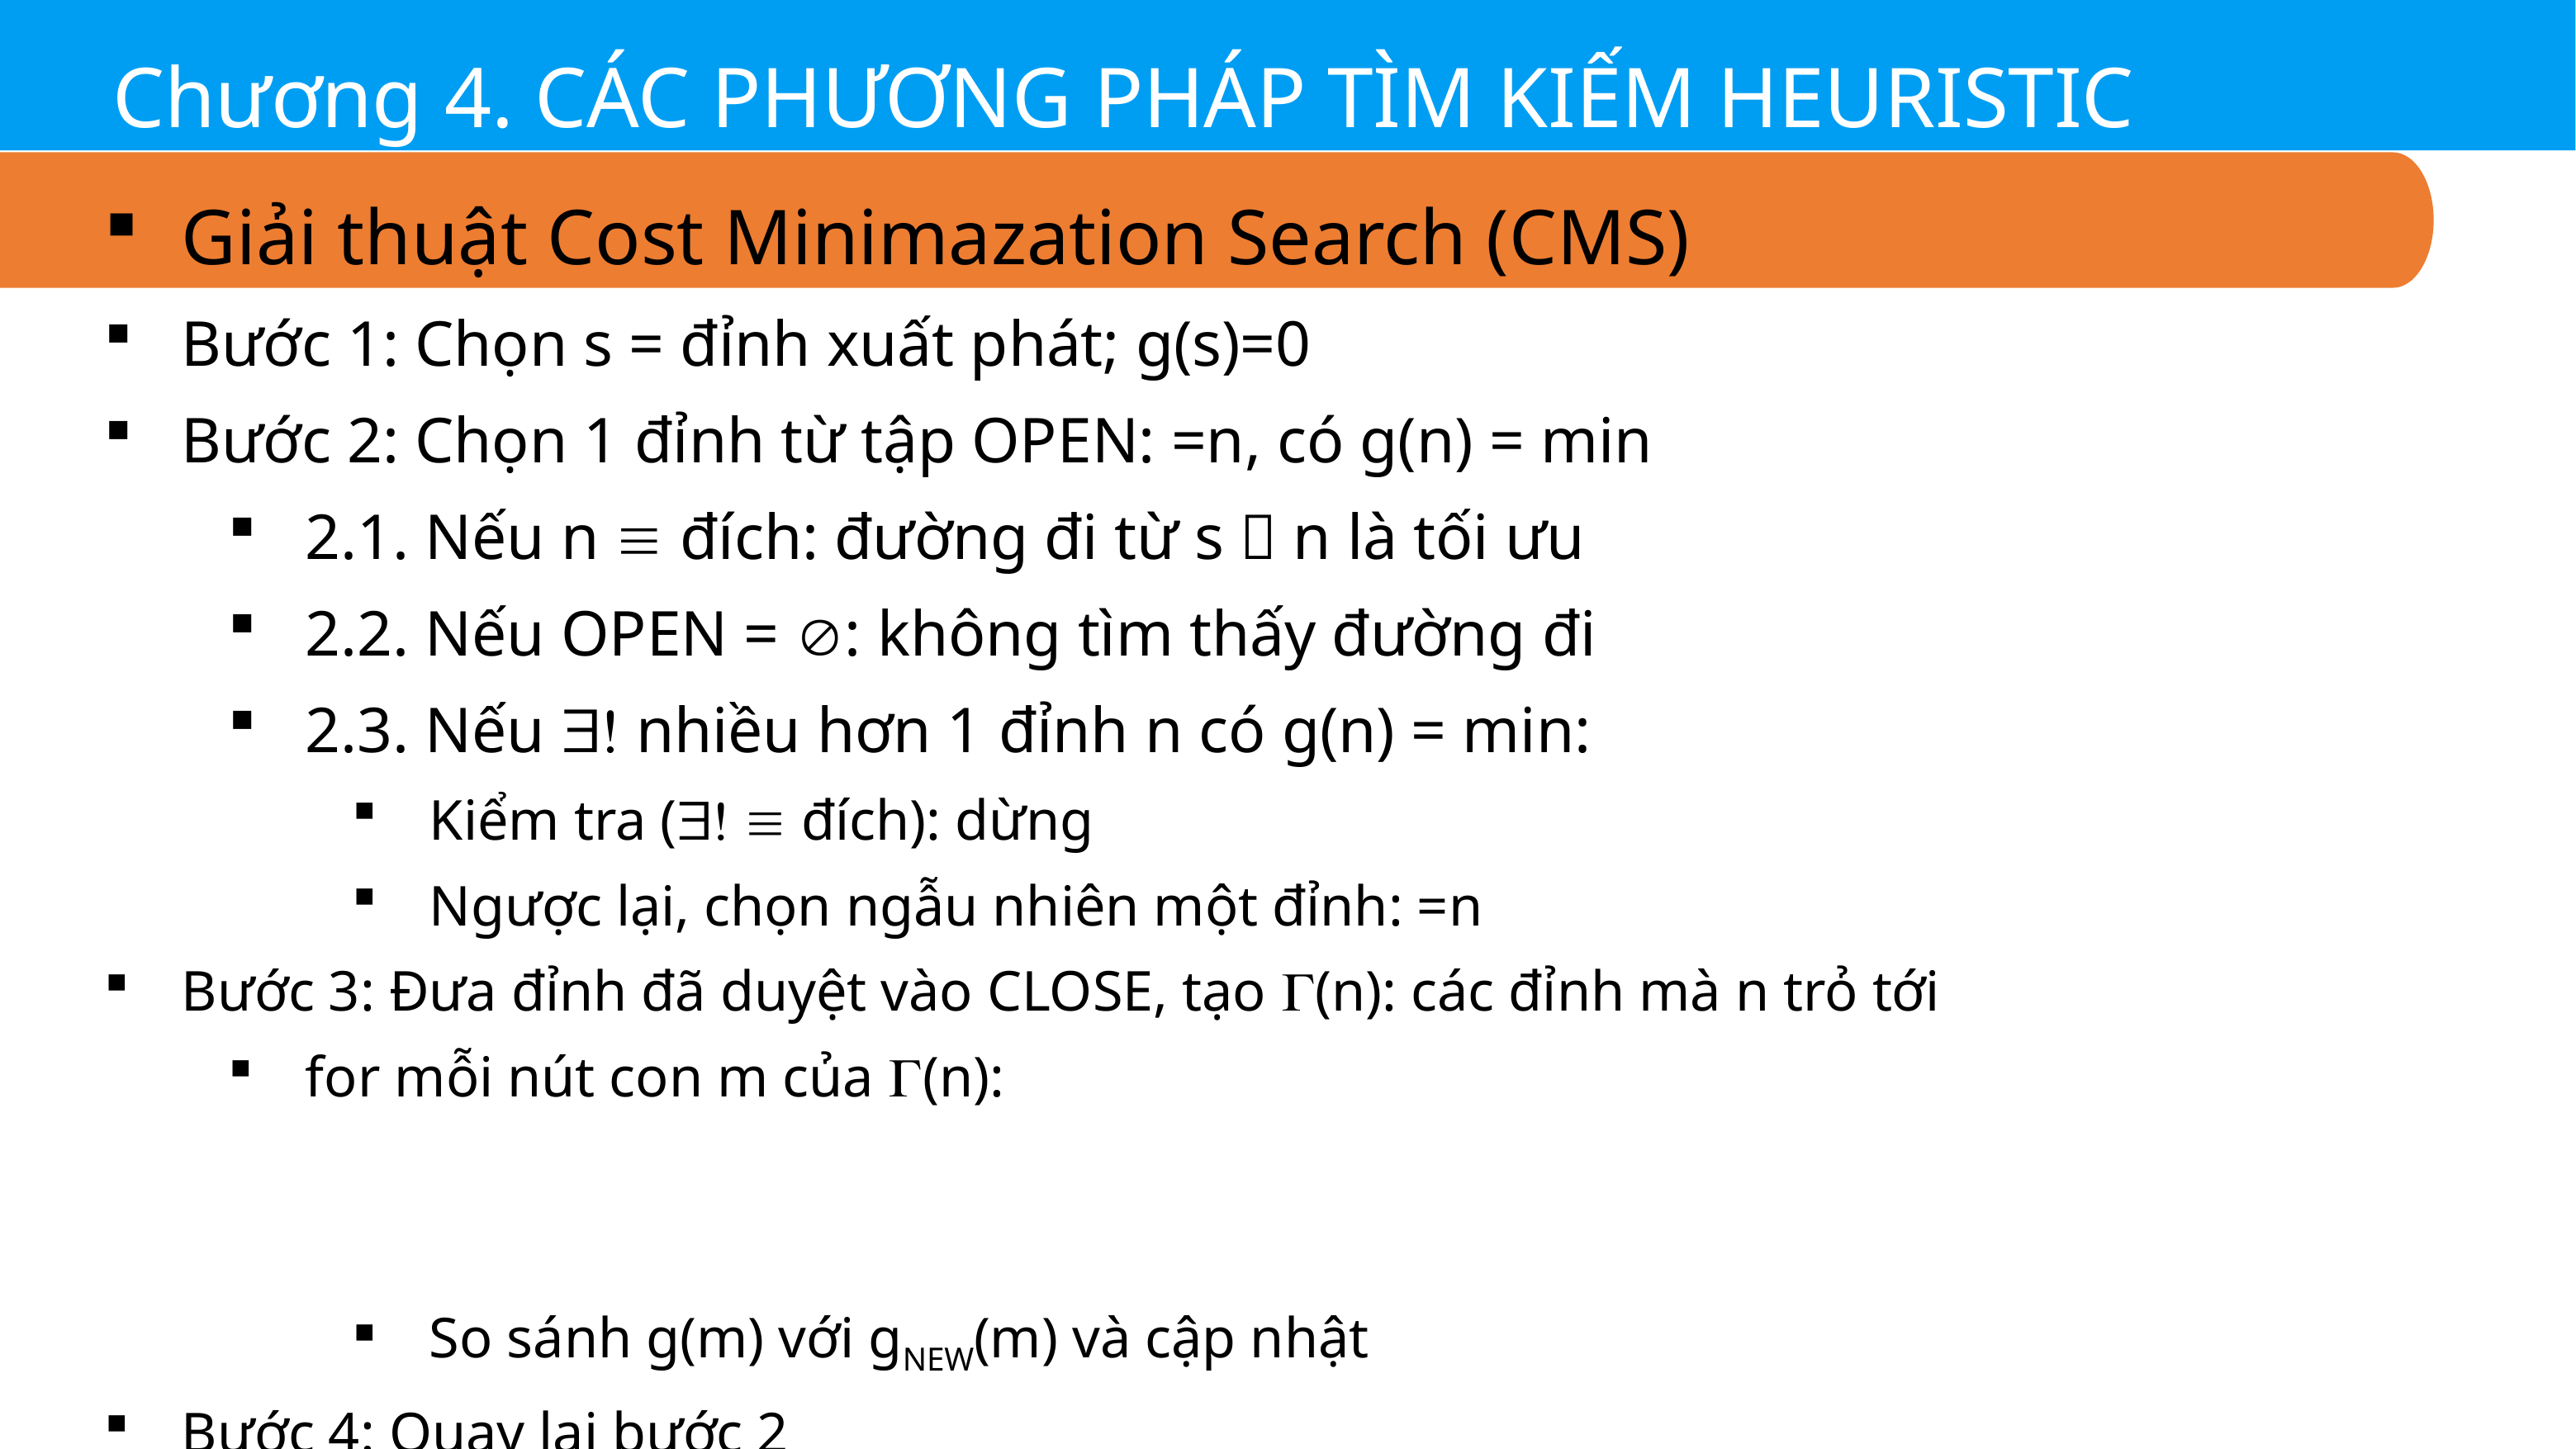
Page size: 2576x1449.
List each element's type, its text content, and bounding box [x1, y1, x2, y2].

text_box [0, 0, 2576, 151]
text_box Giải thuật Cost Minimazation Search (CMS) [102, 159, 2434, 280]
text_box [0, 150, 2414, 290]
text_box Chương 4. CÁC PHƯƠNG PHÁP TÌM KIẾM HEURISTIC [111, 43, 2434, 144]
